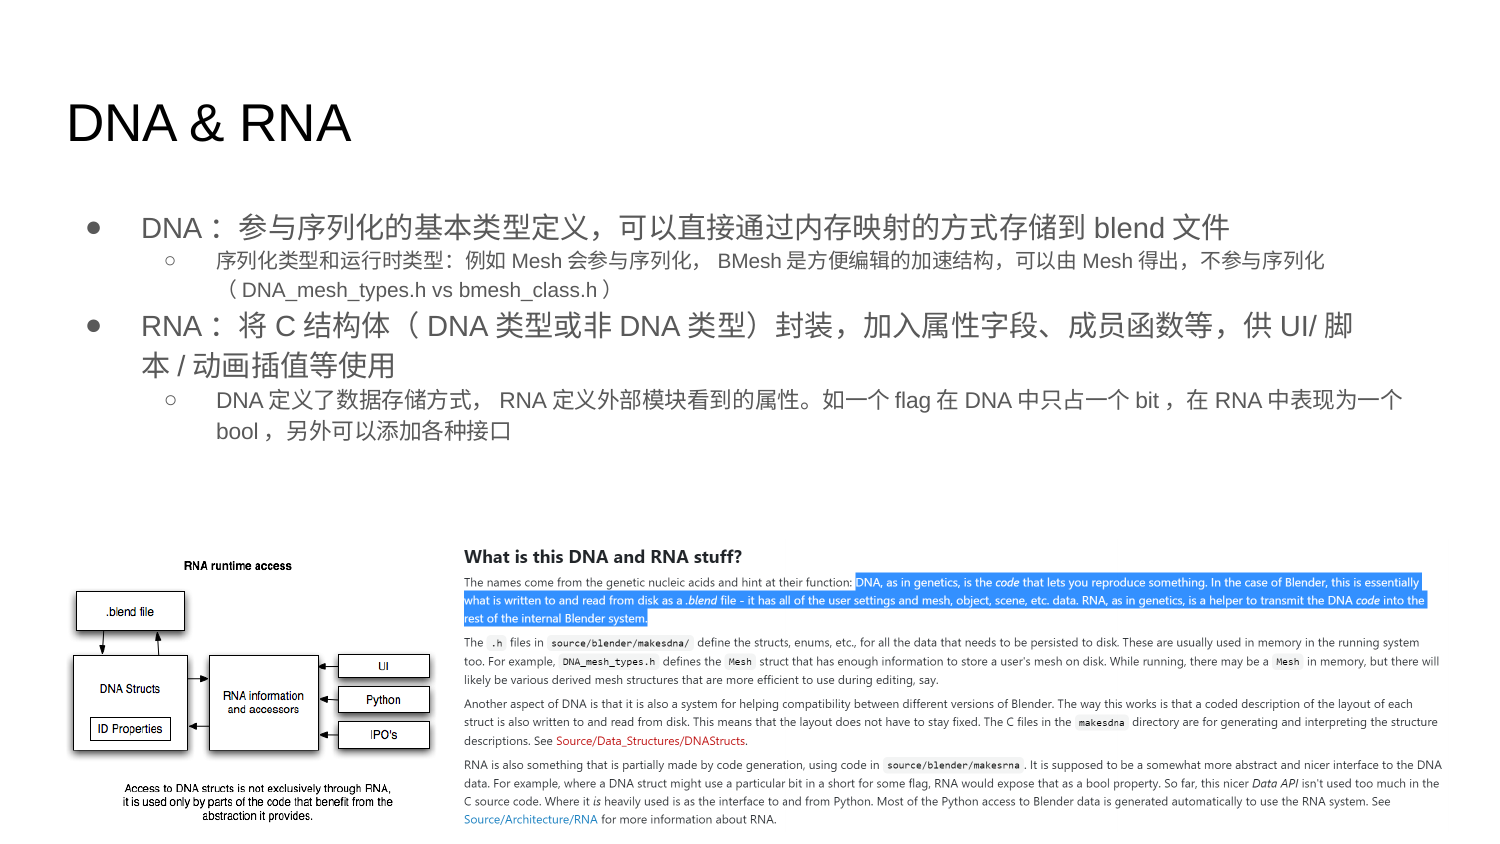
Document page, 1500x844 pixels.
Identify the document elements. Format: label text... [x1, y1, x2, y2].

picture [454, 539, 1450, 832]
picture [54, 547, 449, 833]
title DNA & RNA [51, 72, 1449, 167]
list DNA：参与序列化的基本类型定义，可以直接通过内存映射的方式存储到blend文件 序列化类型和运行时类型：例如Mesh会参与序列化，BMesh是方便编辑的加速结构，可以由Mesh得出，不参与序列化（DNA_mesh_types.h vs bmesh_class.h） RNA：将C结构体（DNA类型或非DNA类型）封装，加入属性字段、成员函数等，供UI/脚本/动画插值等使用 DNA定义了数据存储方式，RNA定义外部模块看到的属性。如一个flag在DNA中只占一个bit，在RNA中表现为一个bool，另外可以添加各种接口 [51, 189, 1449, 549]
